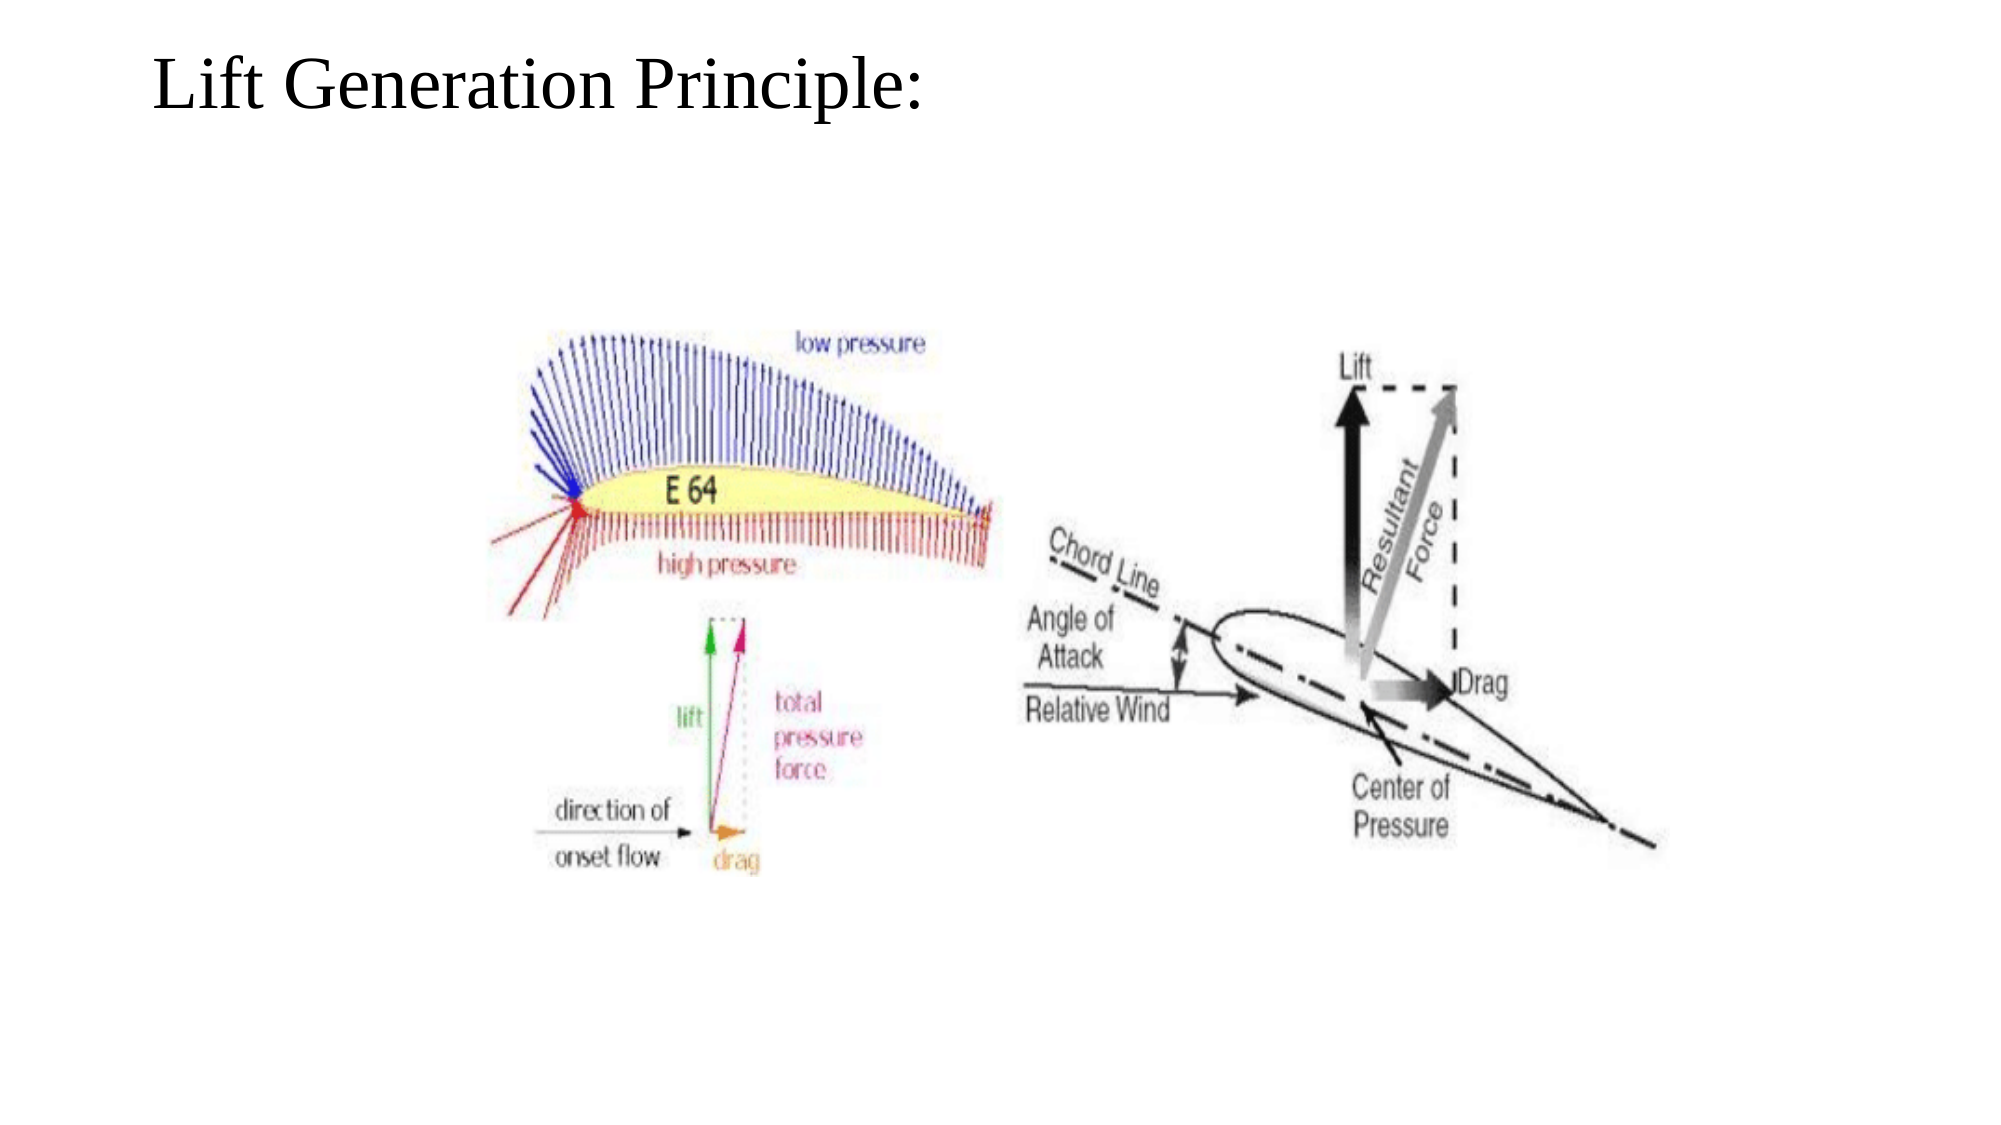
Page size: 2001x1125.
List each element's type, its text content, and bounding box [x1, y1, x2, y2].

title Lift Generation Principle: [137, 17, 1863, 150]
picture [426, 247, 1683, 878]
